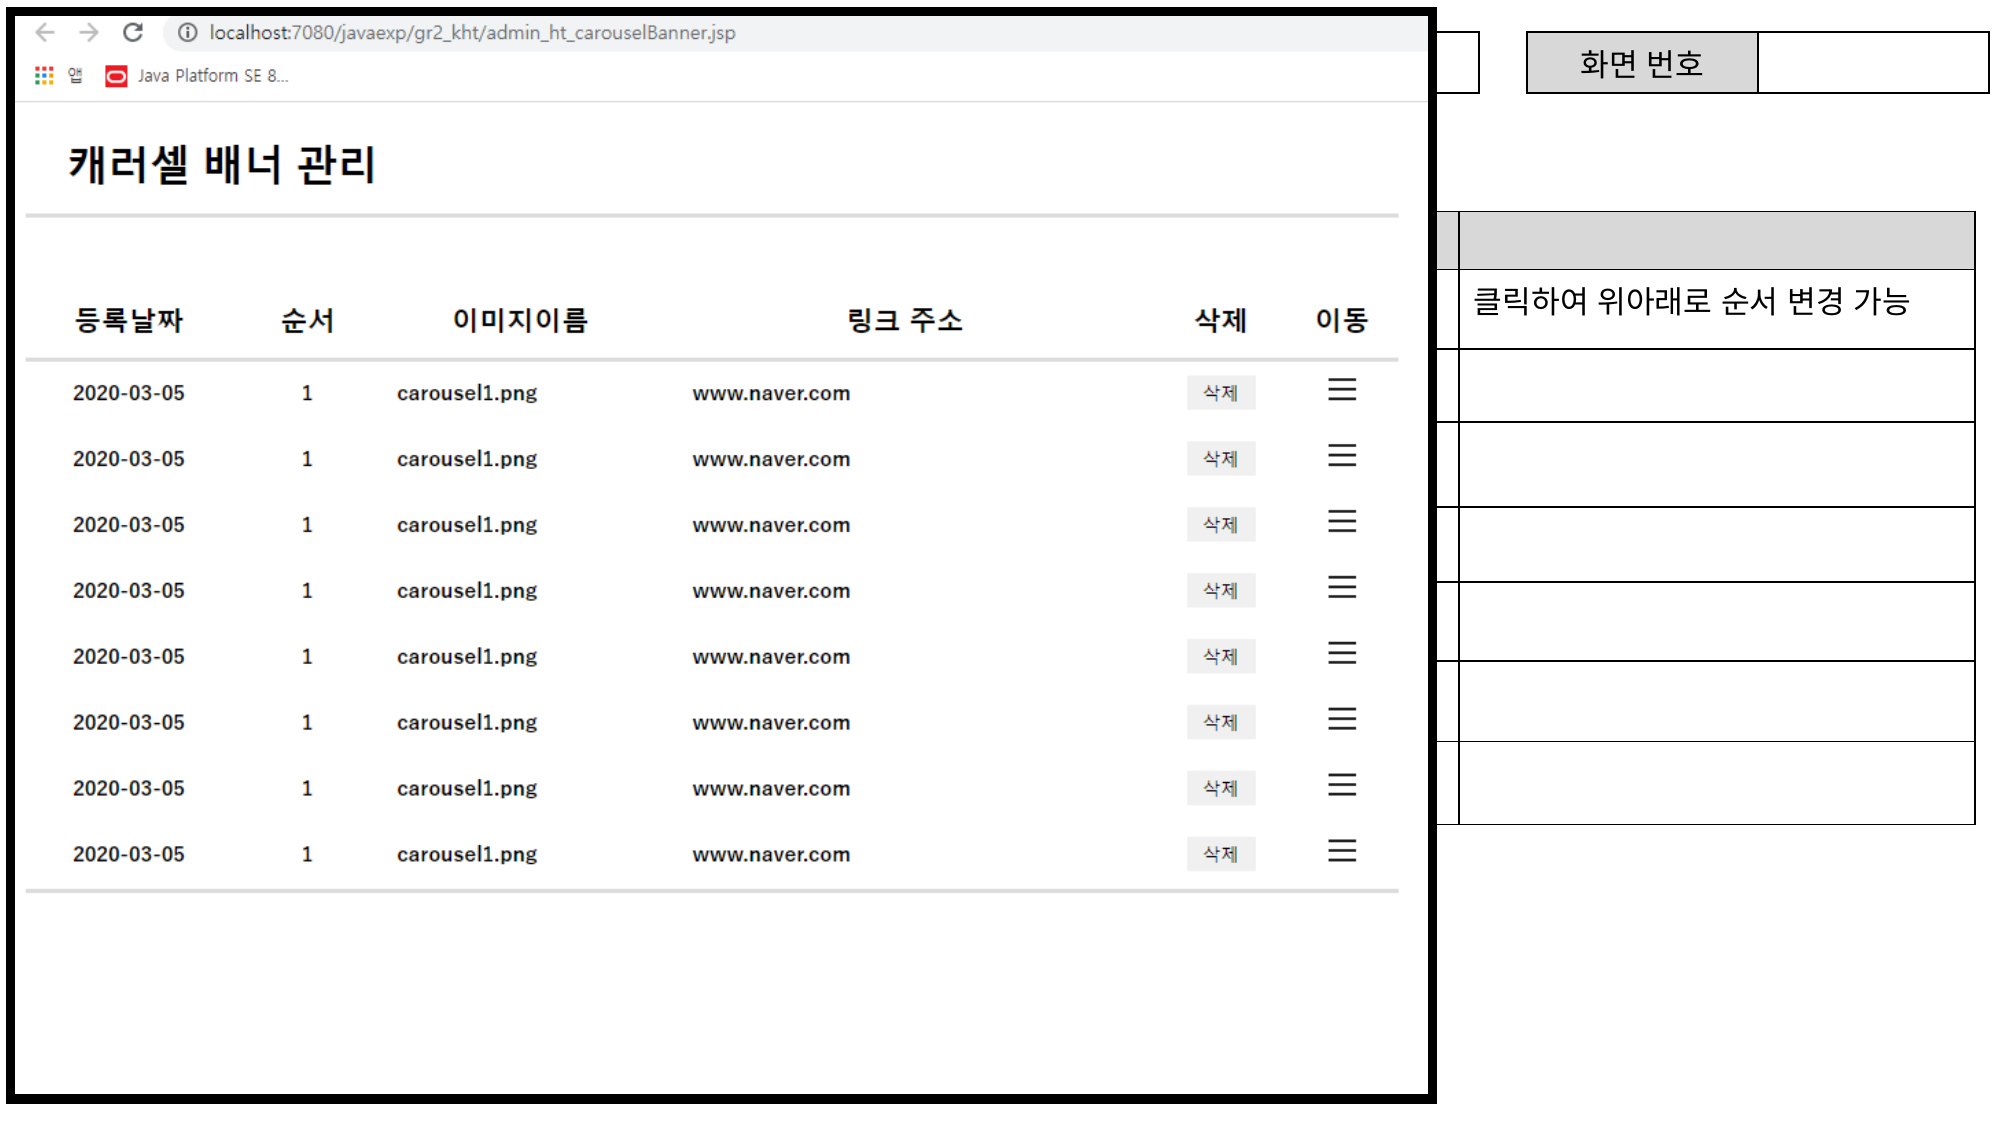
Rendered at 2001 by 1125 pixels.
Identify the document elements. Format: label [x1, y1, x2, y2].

table_header [1528, 33, 1757, 92]
table_cell [1437, 508, 1458, 581]
table_cell [1437, 423, 1458, 506]
table_cell [1460, 508, 1974, 581]
table_cell [1437, 583, 1458, 660]
table_cell [1437, 270, 1458, 348]
table_header [1460, 212, 1974, 269]
table_header [1759, 33, 1988, 92]
picture [15, 16, 1429, 1095]
table_cell [1460, 742, 1974, 824]
table_cell [1437, 742, 1458, 824]
table_cell [1460, 423, 1974, 506]
table_cell [1437, 350, 1458, 421]
table_cell [1437, 662, 1458, 741]
table_header [1437, 33, 1478, 92]
table_cell [1460, 270, 1974, 348]
table_cell [1460, 583, 1974, 660]
table_cell [1460, 662, 1974, 741]
table_header [1437, 212, 1458, 269]
table_cell [1460, 350, 1974, 421]
